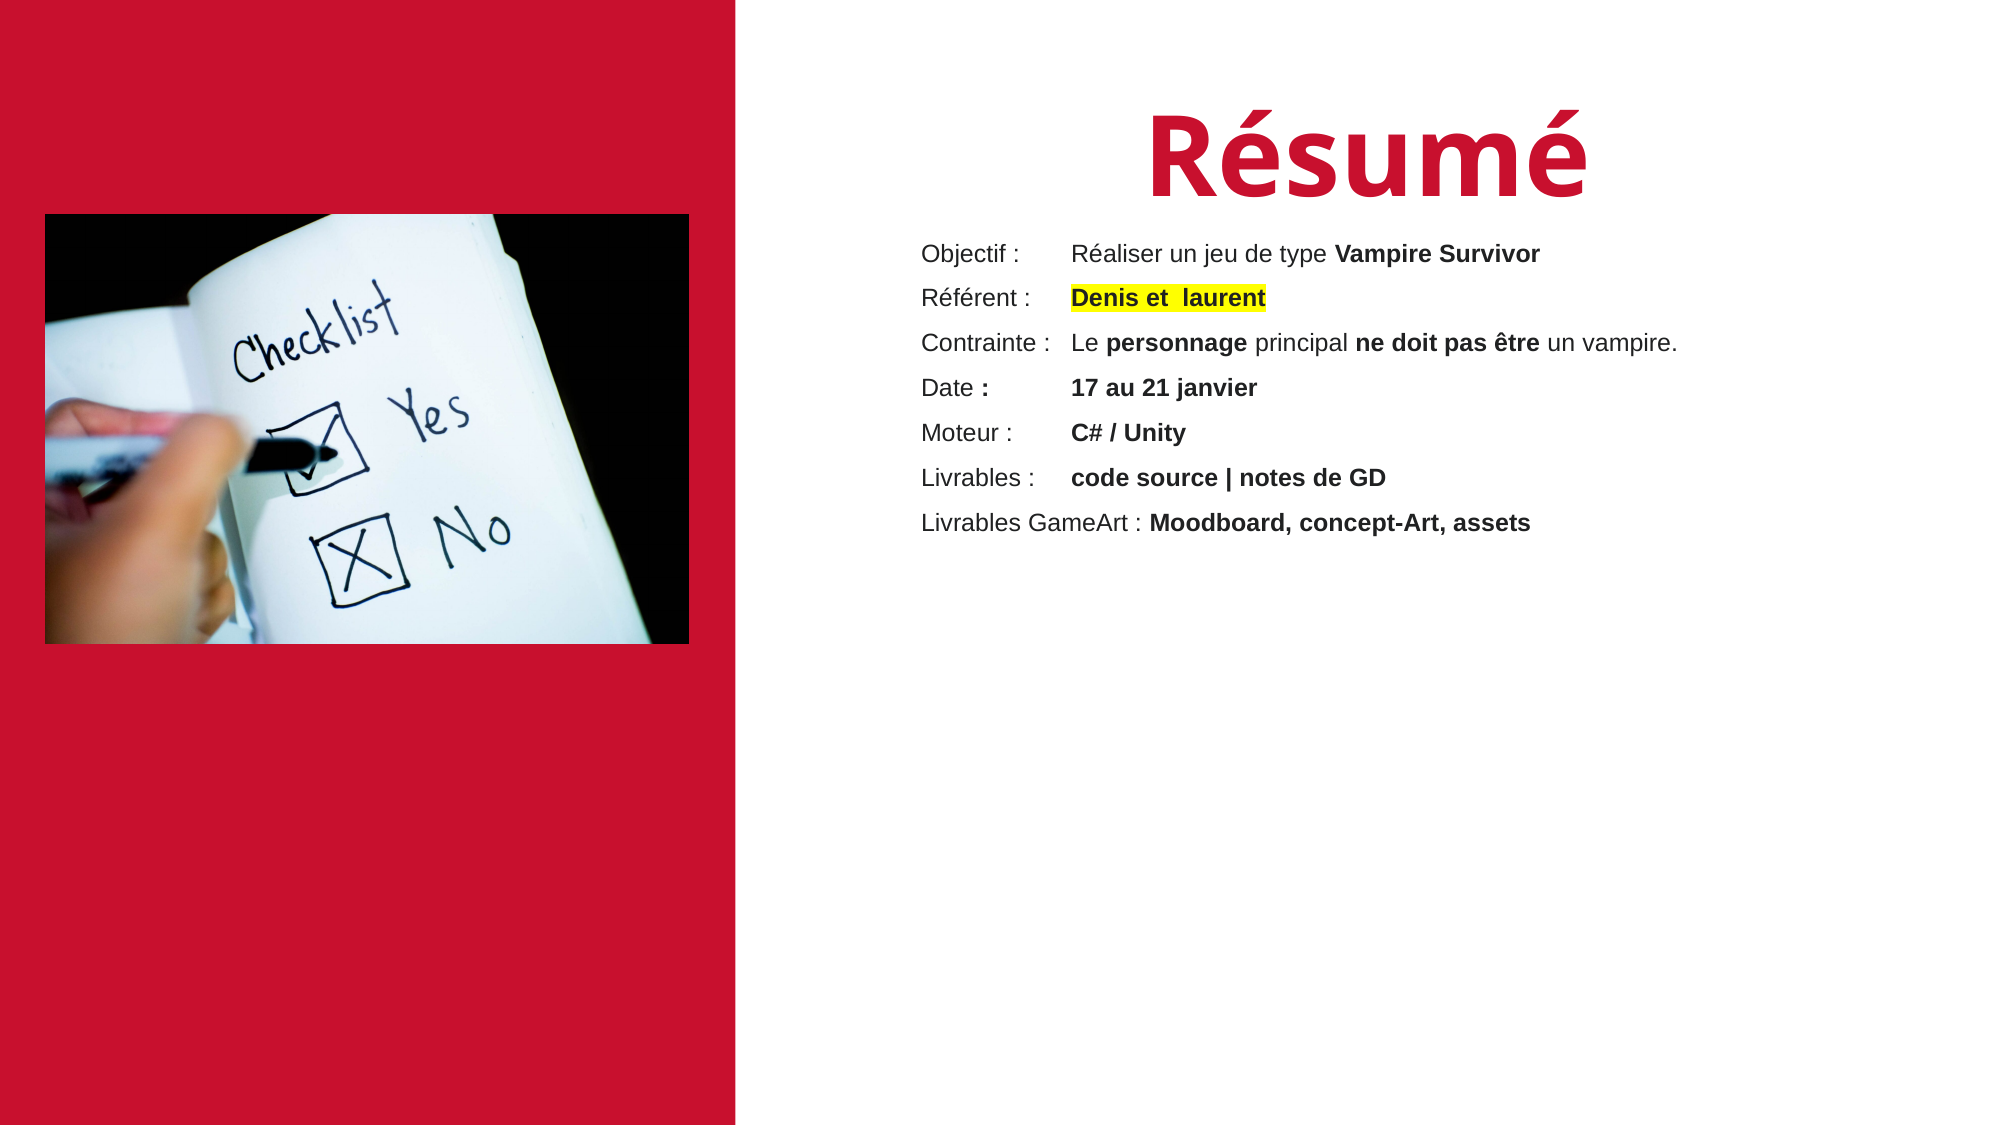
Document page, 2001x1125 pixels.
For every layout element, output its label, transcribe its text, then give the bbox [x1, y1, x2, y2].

picture [45, 214, 690, 644]
text_box Résumé [735, 105, 2000, 215]
text_box [0, 0, 736, 1125]
text_box Objectif : Réaliser un jeu de type Vampire Survivor Référent : Denis et laurent Contrainte : Le personnage principal ne doit pas être un vampire. Date : 17 au 21 janvier Moteur : C# / Unity Livrables : code source | notes de GD Livrables GameArt : Moodboard, concept-Art, assets [906, 214, 1830, 917]
